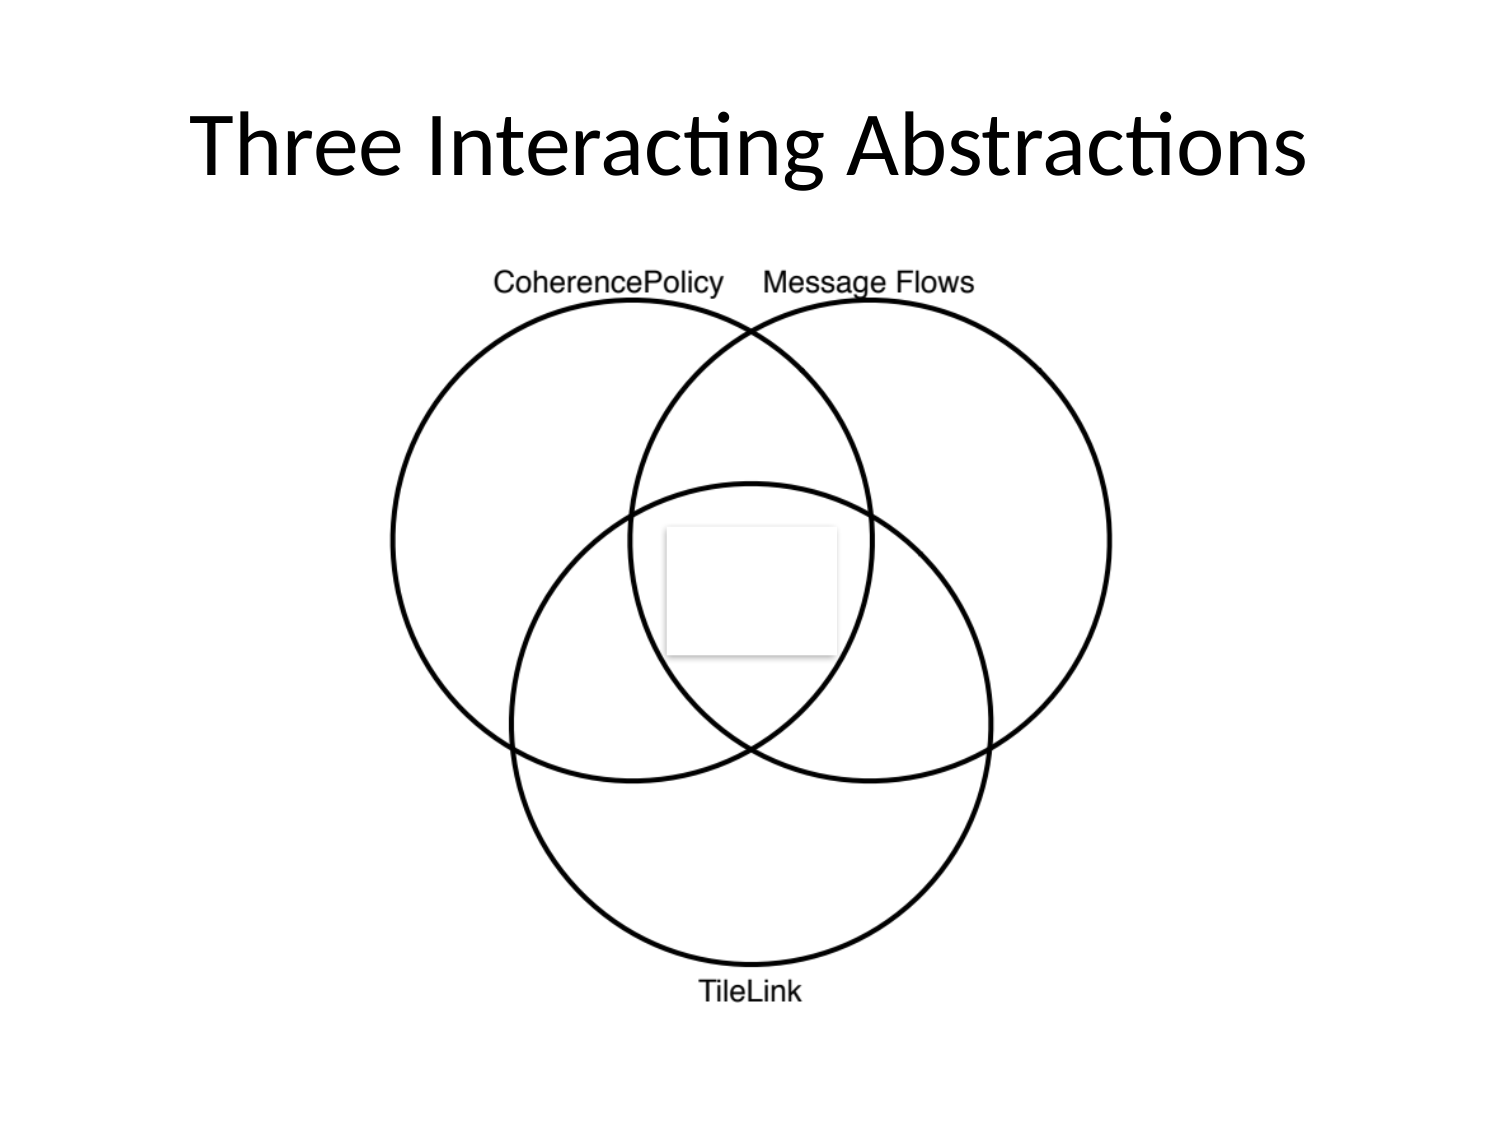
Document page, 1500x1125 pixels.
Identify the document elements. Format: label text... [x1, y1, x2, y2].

title Three Interacting Abstractions [75, 45, 1425, 233]
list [74, 262, 1426, 1006]
